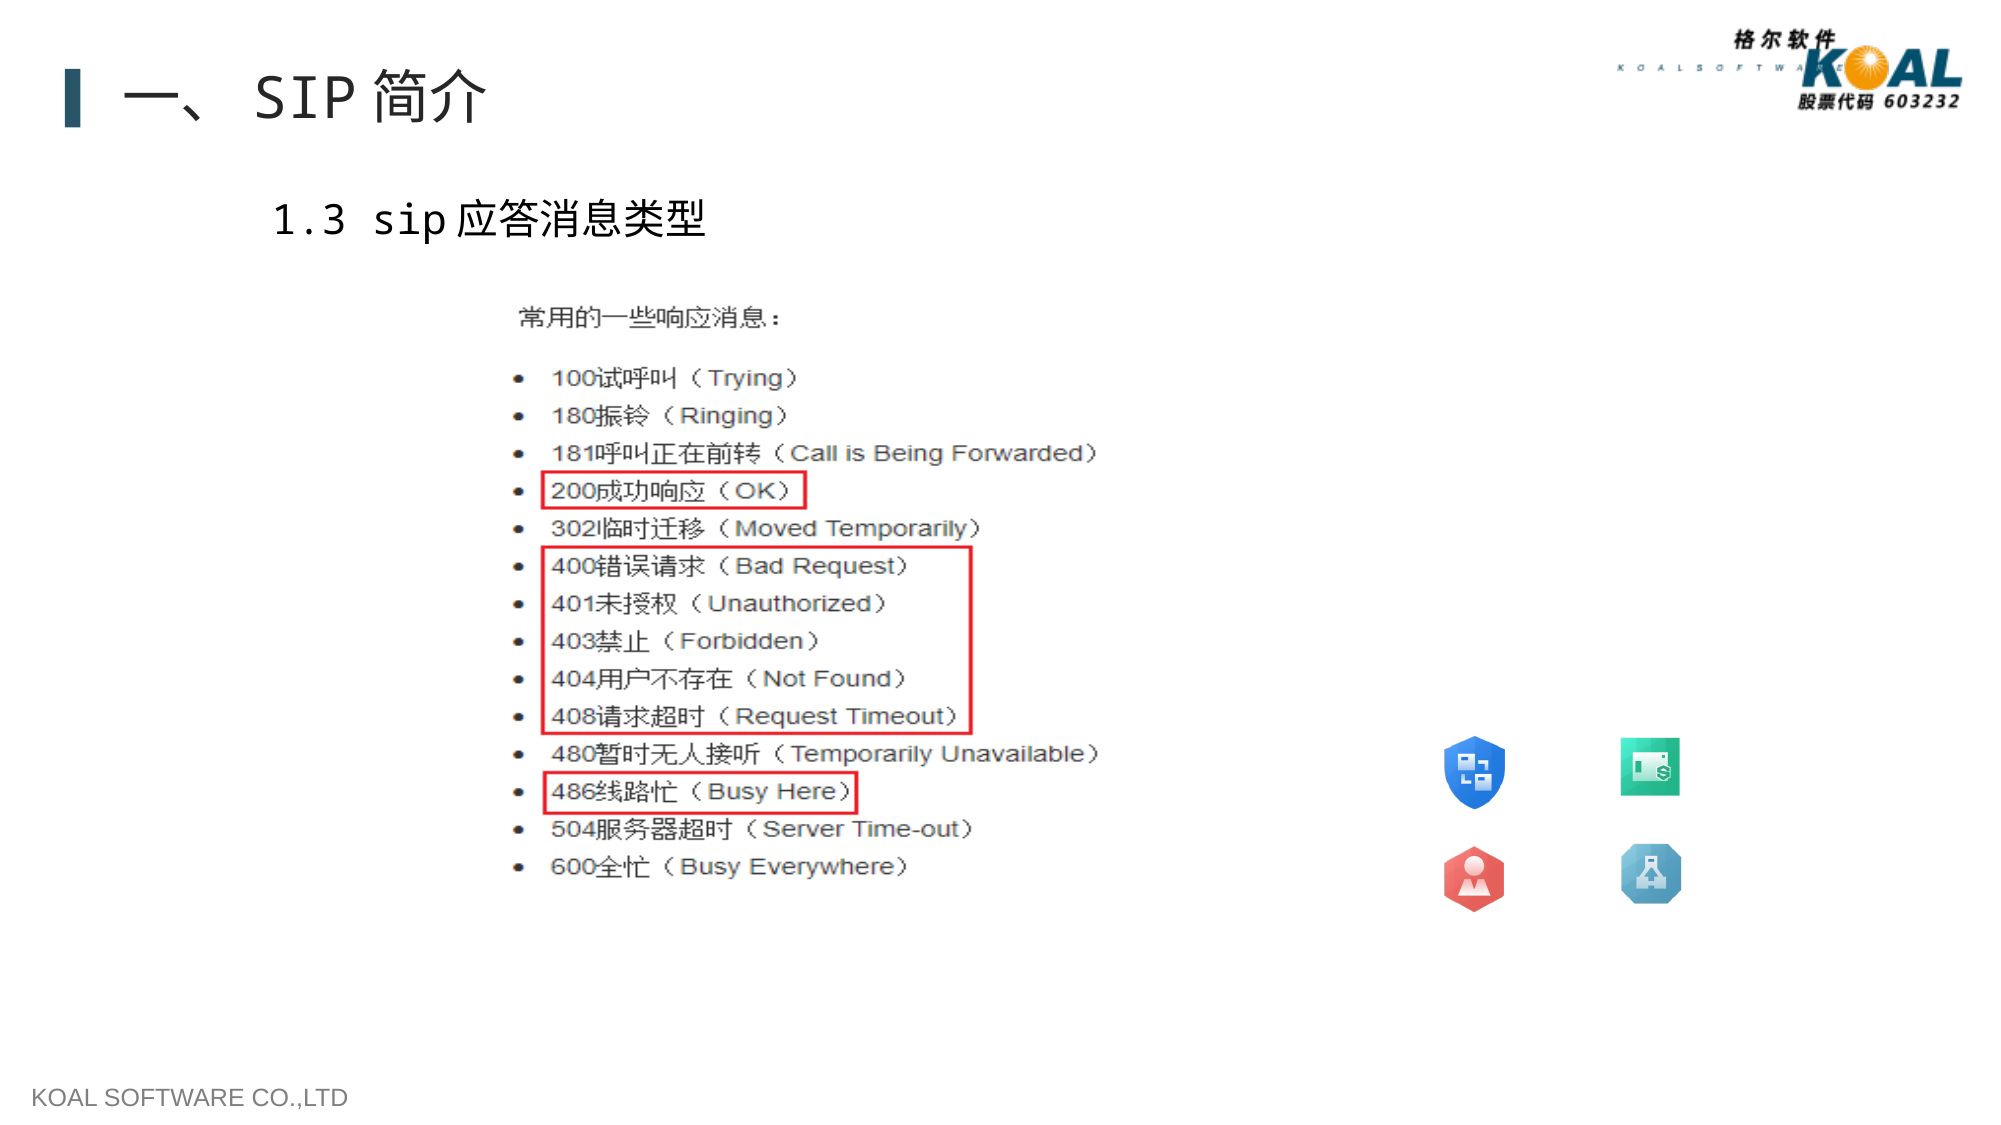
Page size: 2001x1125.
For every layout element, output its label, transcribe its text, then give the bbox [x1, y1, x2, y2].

picture [1421, 719, 1528, 932]
picture [1603, 720, 1697, 813]
picture [1594, 0, 2000, 134]
text_box 1.3 sip应答消息类型 [181, 161, 1780, 325]
picture [496, 300, 1131, 884]
picture [1603, 826, 1699, 922]
list 一、SIP简介 [107, 60, 831, 143]
